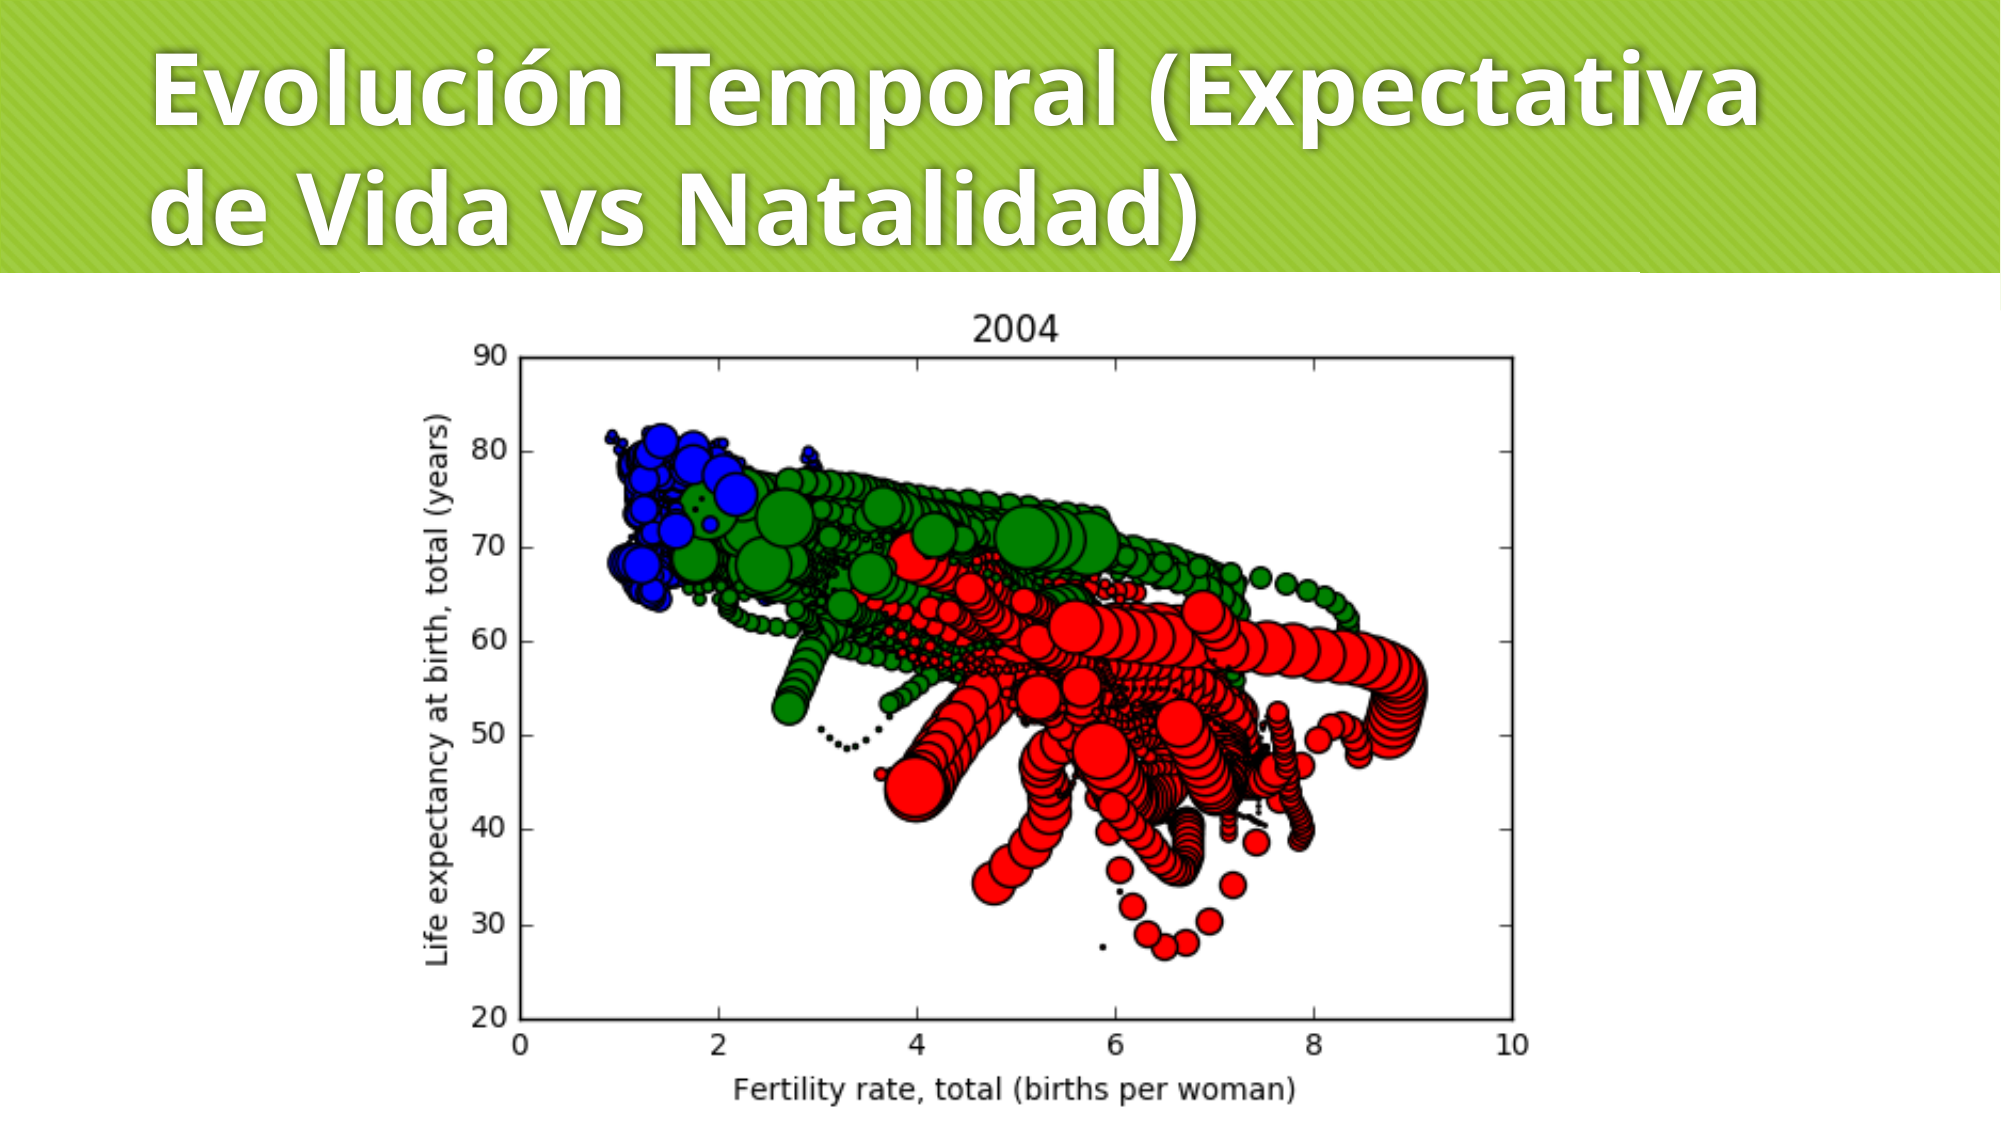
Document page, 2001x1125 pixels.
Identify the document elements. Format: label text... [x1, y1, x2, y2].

picture [0, 272, 2000, 1125]
title Evolución Temporal (Expectativa de Vida vs Natalidad) [132, 113, 1868, 272]
